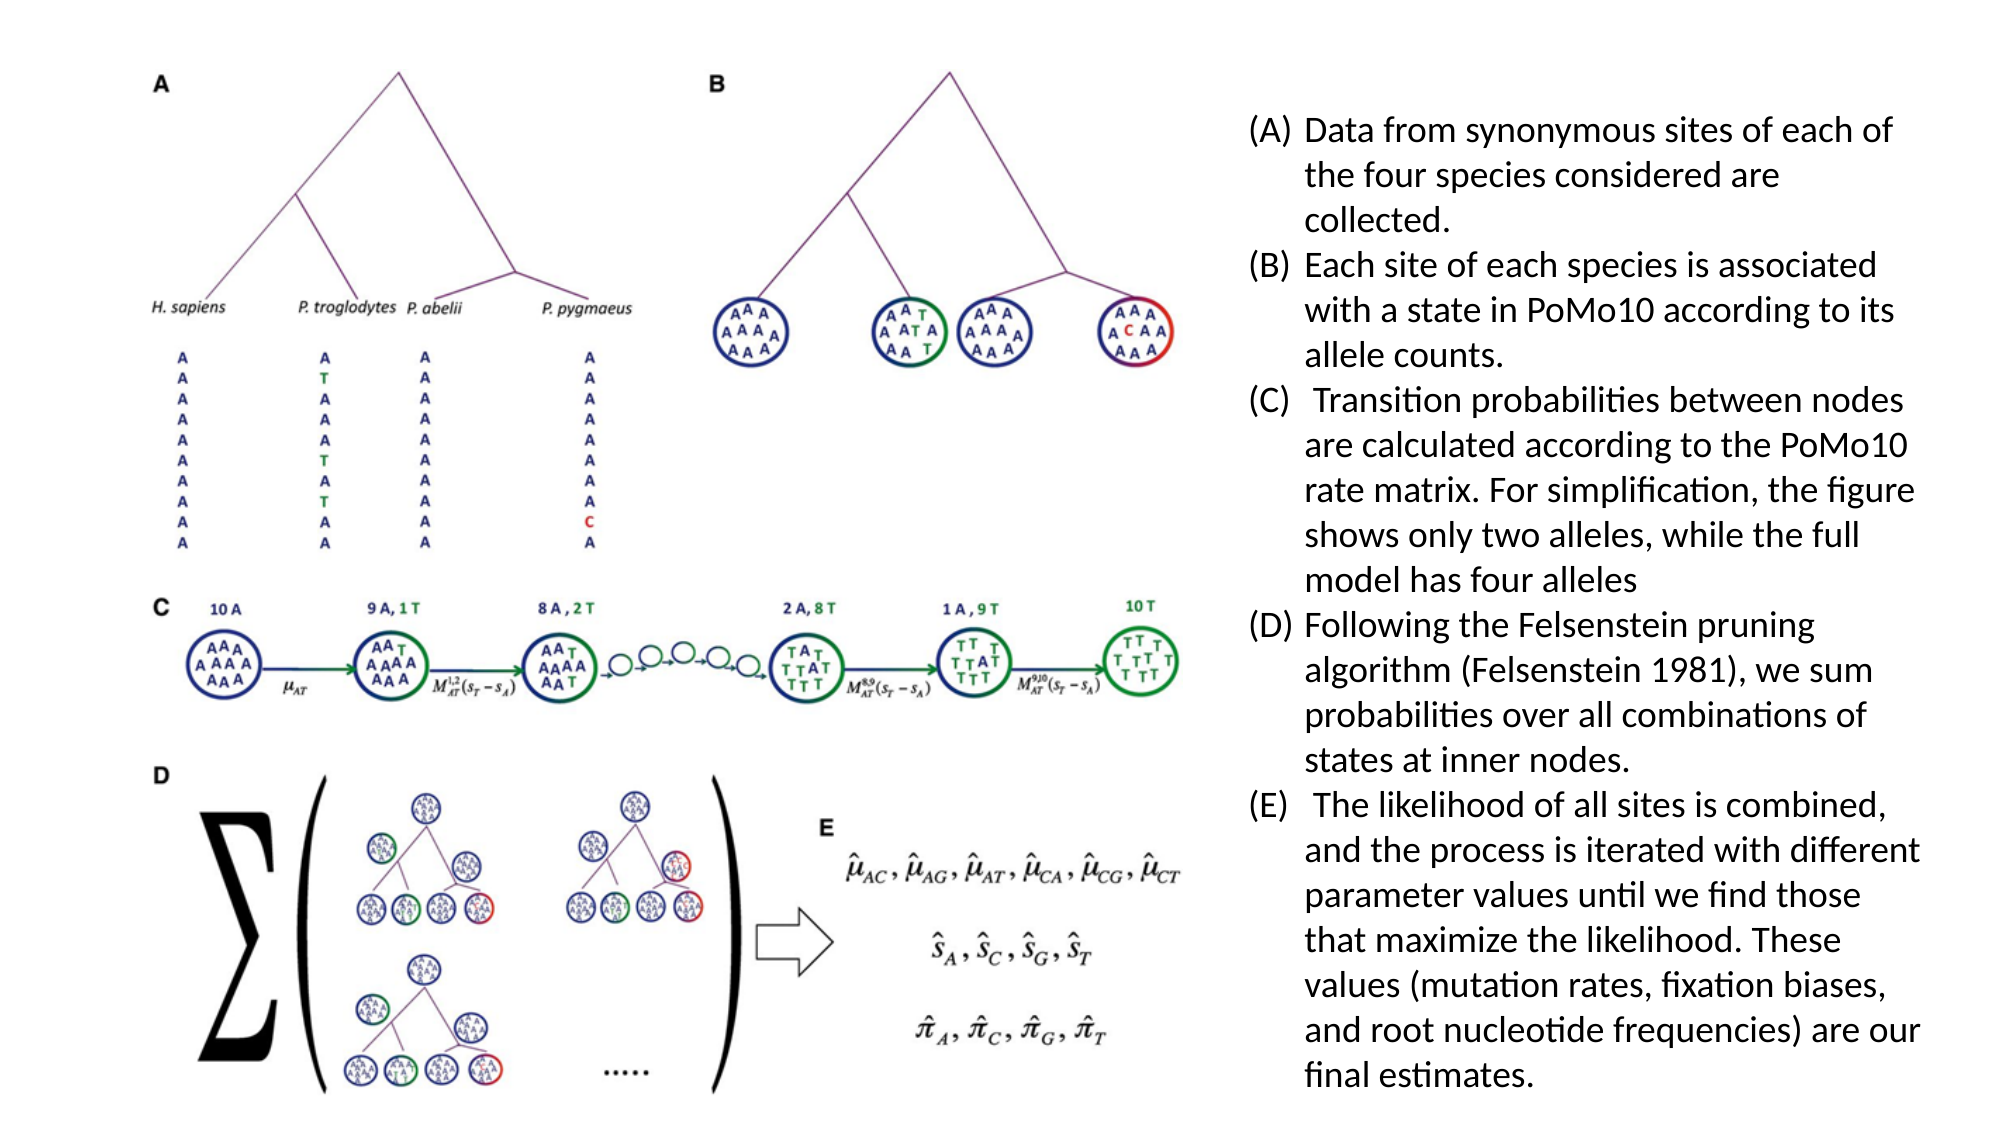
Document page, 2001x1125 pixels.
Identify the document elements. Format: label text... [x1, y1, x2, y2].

text_box Data from synonymous sites of each of the four species considered are collected. Each site of each species is associated with a state in PoMo10 according to its allele counts. Transition probabilities between nodes are calculated according to the PoMo10 rate matrix. For simplification, the figure shows only two alleles, while the full model has four alleles Following the Felsenstein pruning algorithm (Felsenstein 1981), we sum probabilities over all combinations of states at inner nodes. The likelihood of all sites is combined, and the process is iterated with different parameter values until we find those that maximize the likelihood. These values (mutation rates, fixation biases, and root nucleotide frequencies) are our final estimates. [1233, 97, 1943, 1103]
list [150, 69, 1183, 1097]
